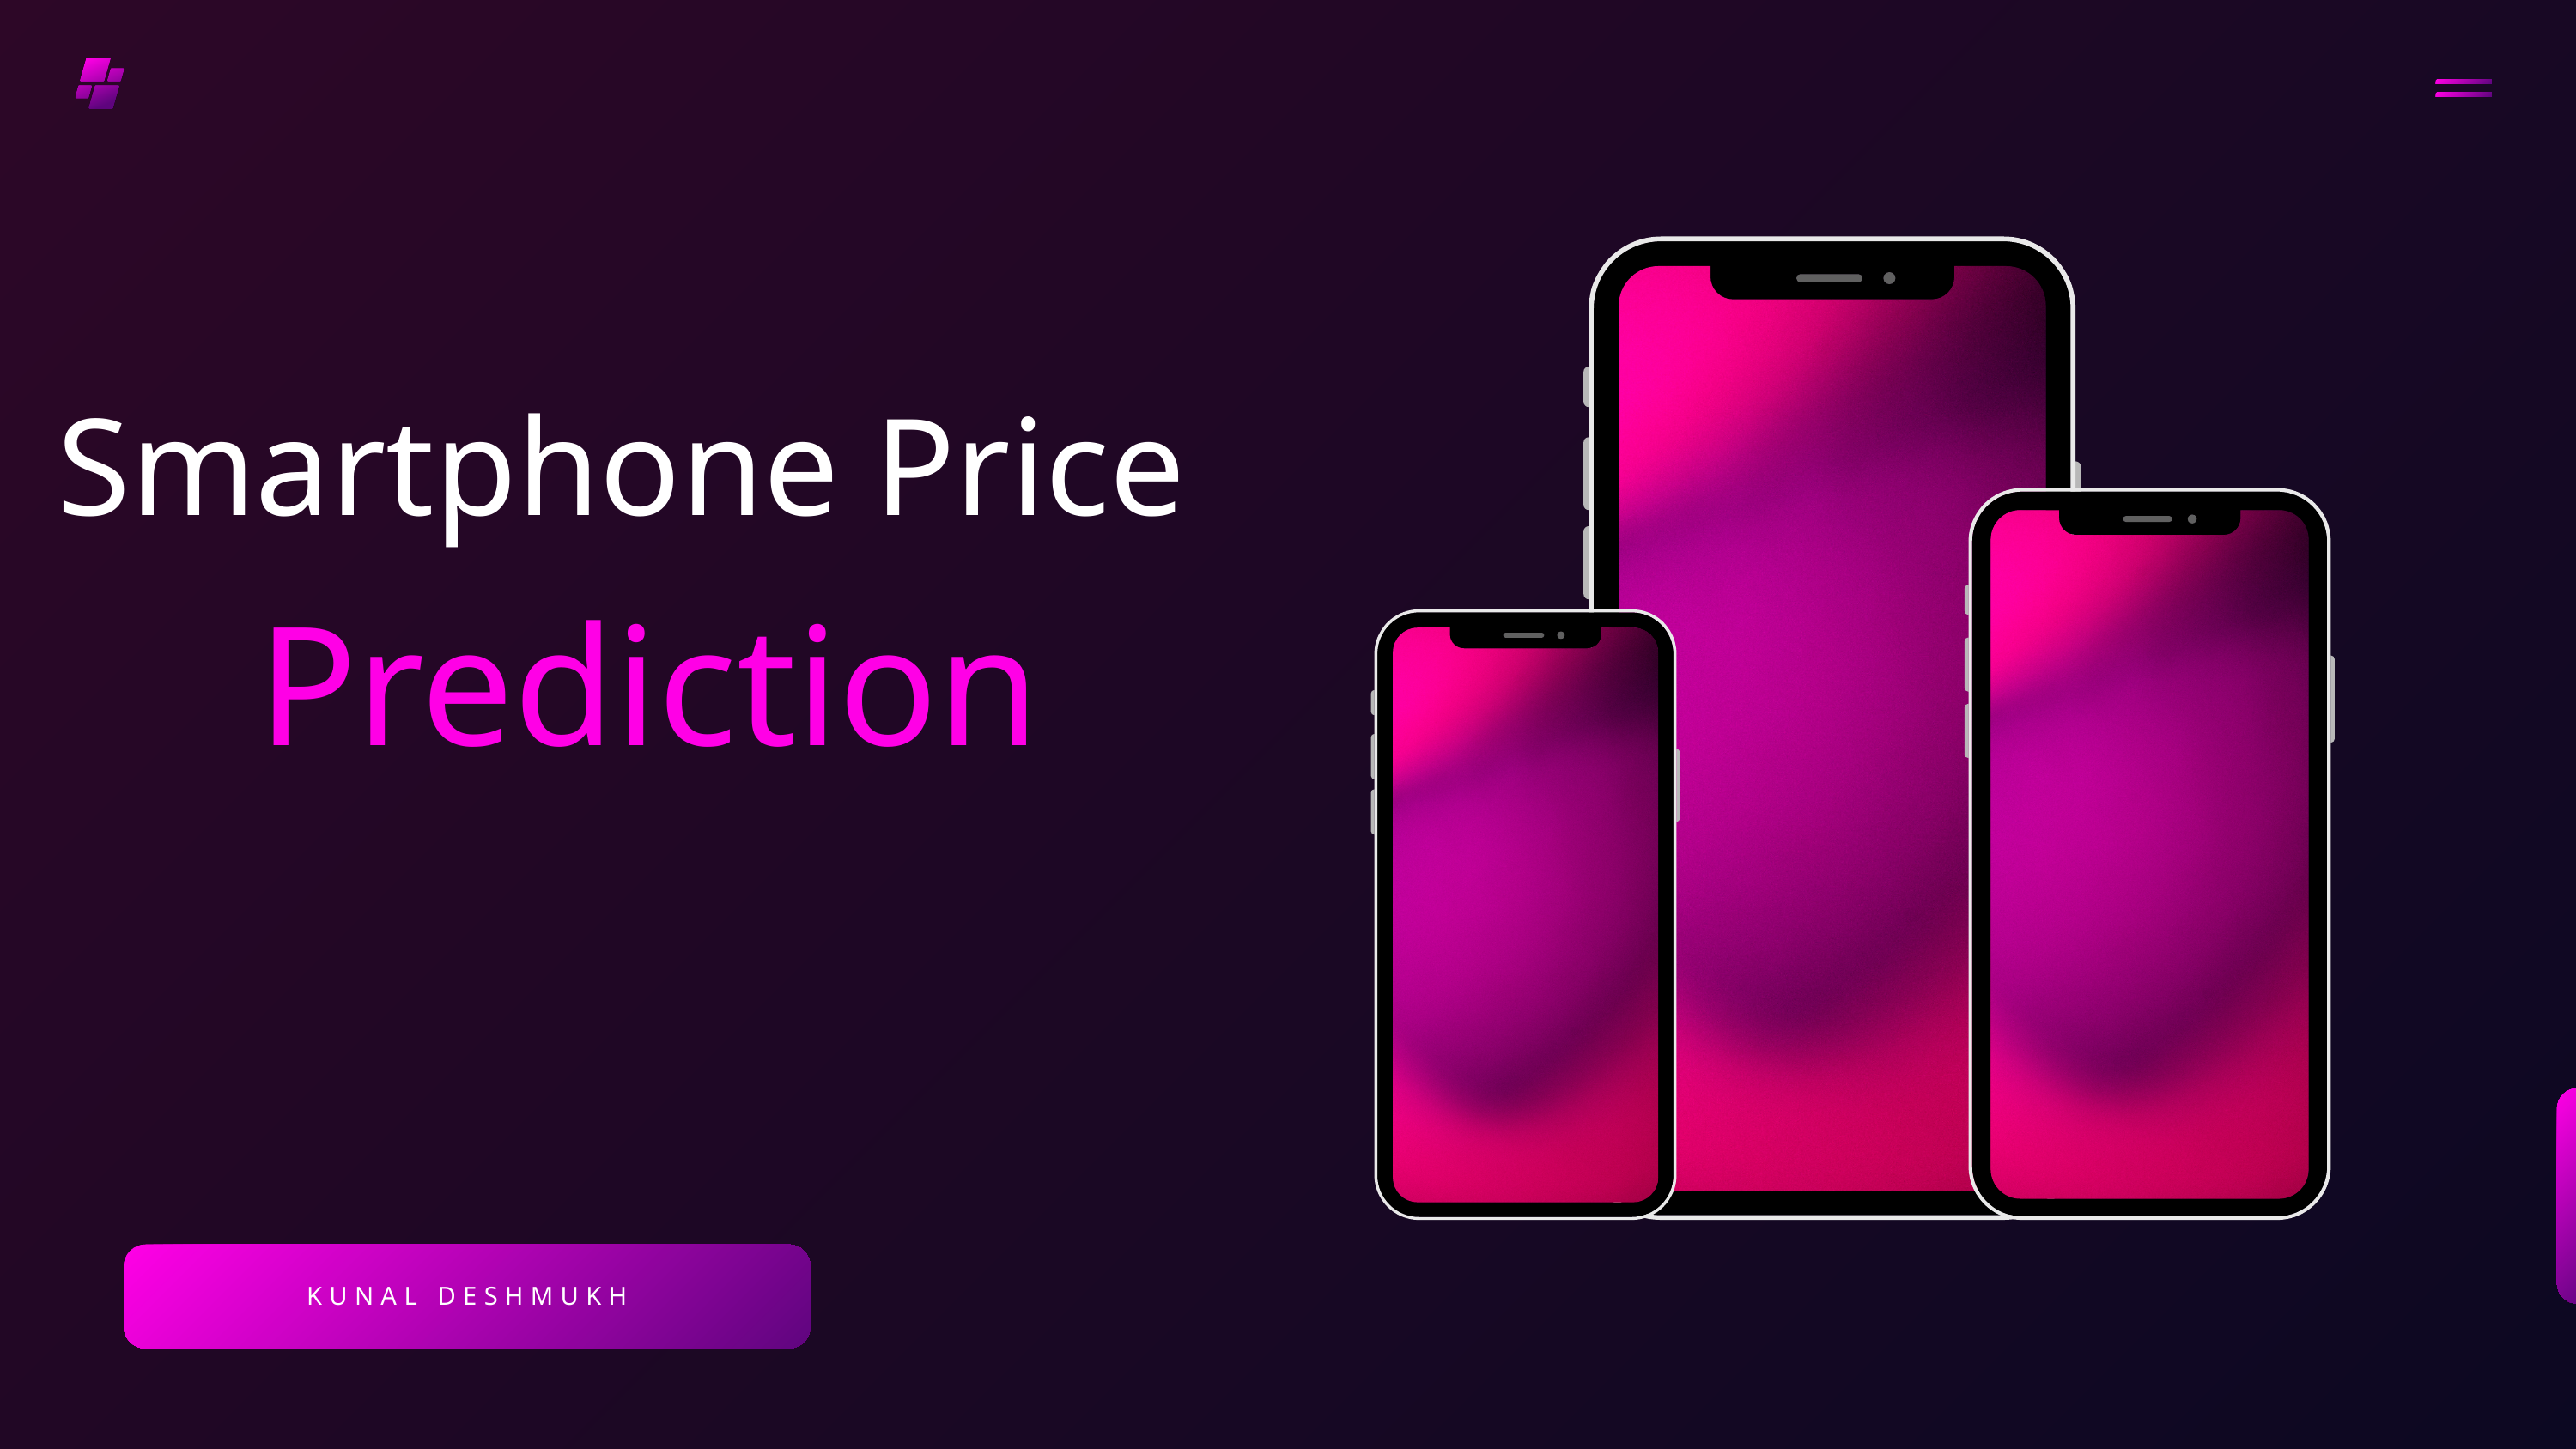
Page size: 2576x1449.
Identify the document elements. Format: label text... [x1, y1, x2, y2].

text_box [1583, 236, 2081, 1221]
text_box Smartphone Price [57, 355, 1371, 543]
text_box Prediction [257, 548, 1154, 779]
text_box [1370, 609, 1680, 1221]
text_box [2435, 79, 2493, 84]
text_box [2556, 1088, 2576, 1304]
text_box [75, 58, 125, 110]
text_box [123, 1244, 811, 1349]
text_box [1964, 488, 2336, 1221]
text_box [2435, 92, 2493, 97]
